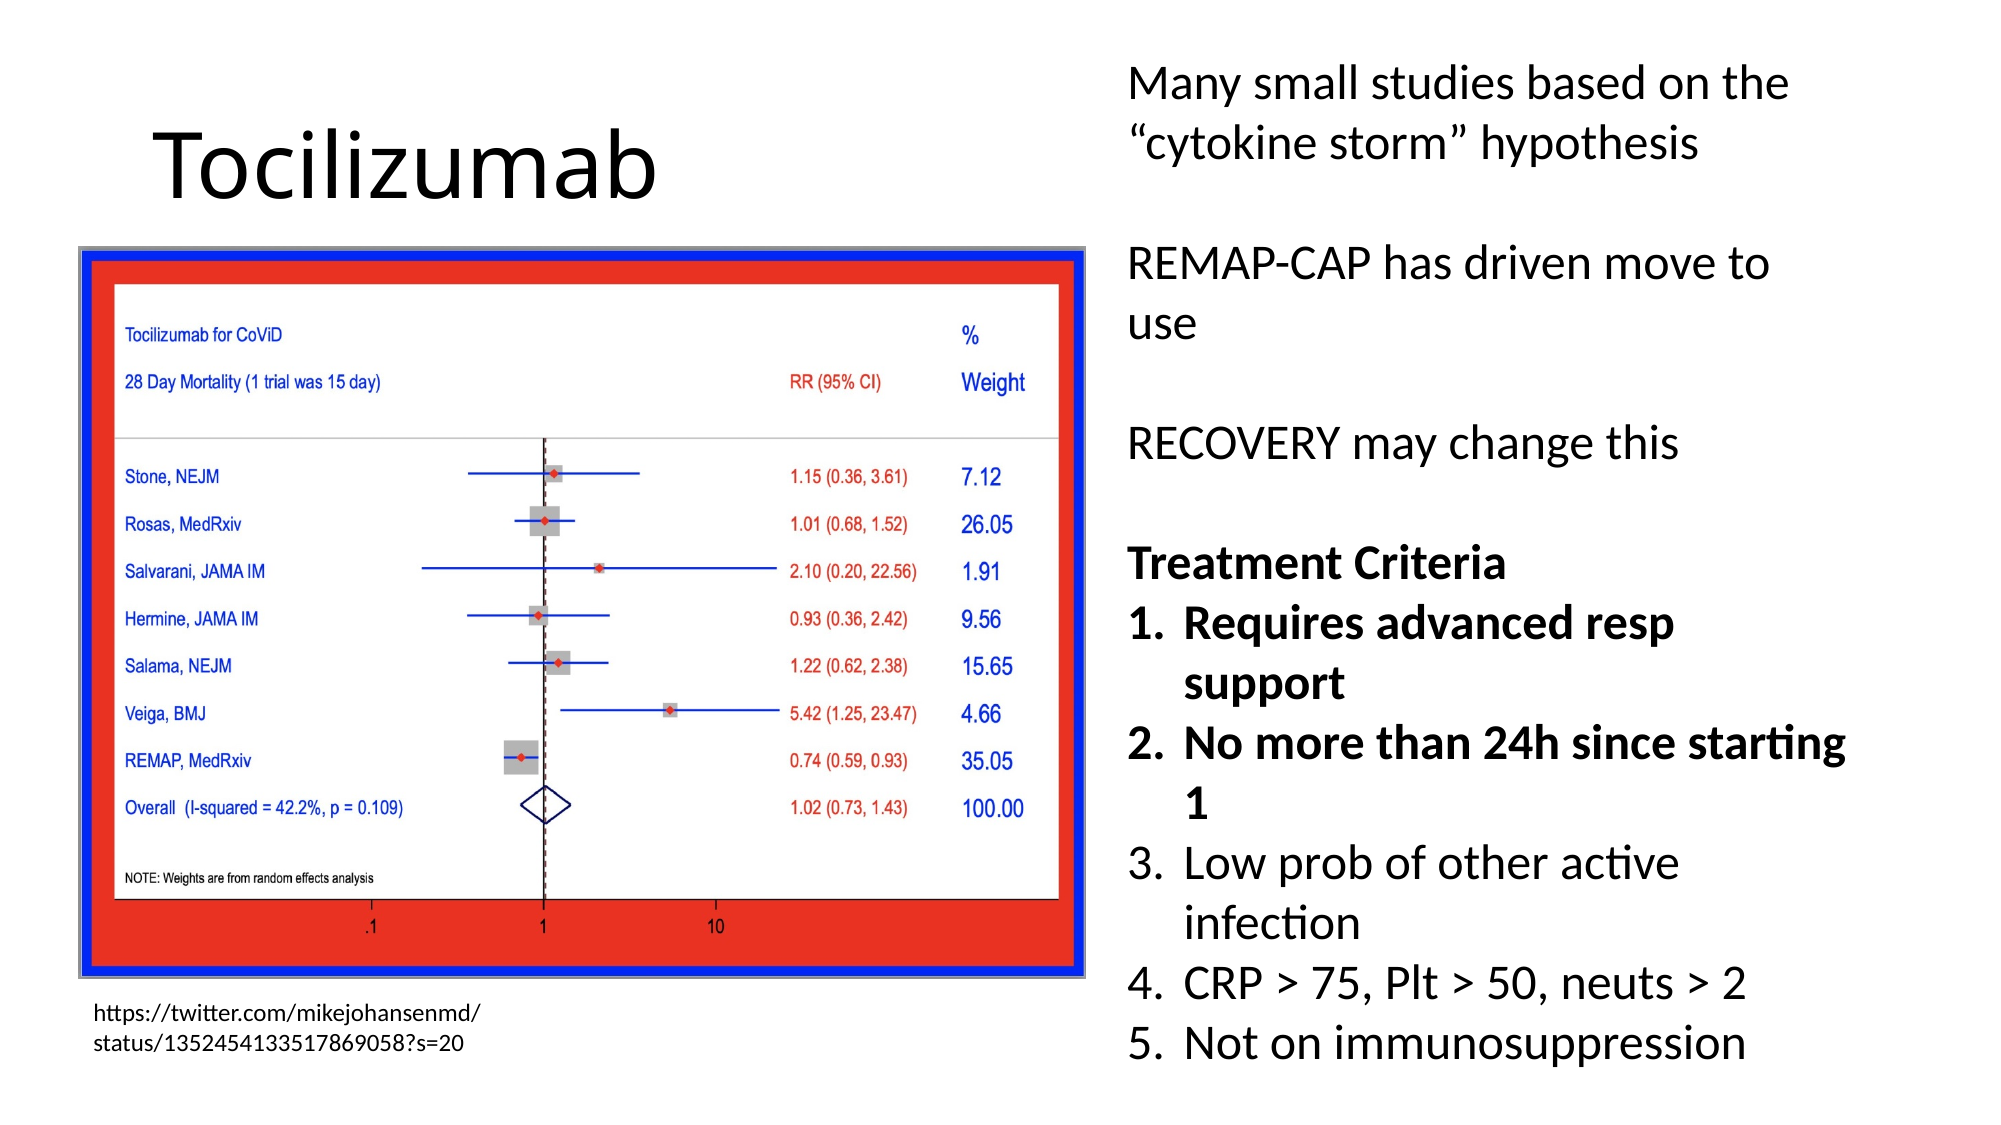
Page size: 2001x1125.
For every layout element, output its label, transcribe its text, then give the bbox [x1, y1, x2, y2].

text_box https://twitter.com/mikejohansenmd/status/1352454133517869058?s=20 [78, 989, 532, 1064]
picture [78, 246, 1086, 979]
title Tocilizumab [137, 59, 1112, 278]
text_box Many small studies based on the “cytokine storm” hypothesis REMAP-CAP has driven move to use RECOVERY may change this Treatment Criteria Requires advanced resp support No more than 24h since starting 1 Low prob of other active infection CRP > 75, Plt > 50, neuts > 2 Not on immunosuppression [1112, 42, 1863, 1078]
